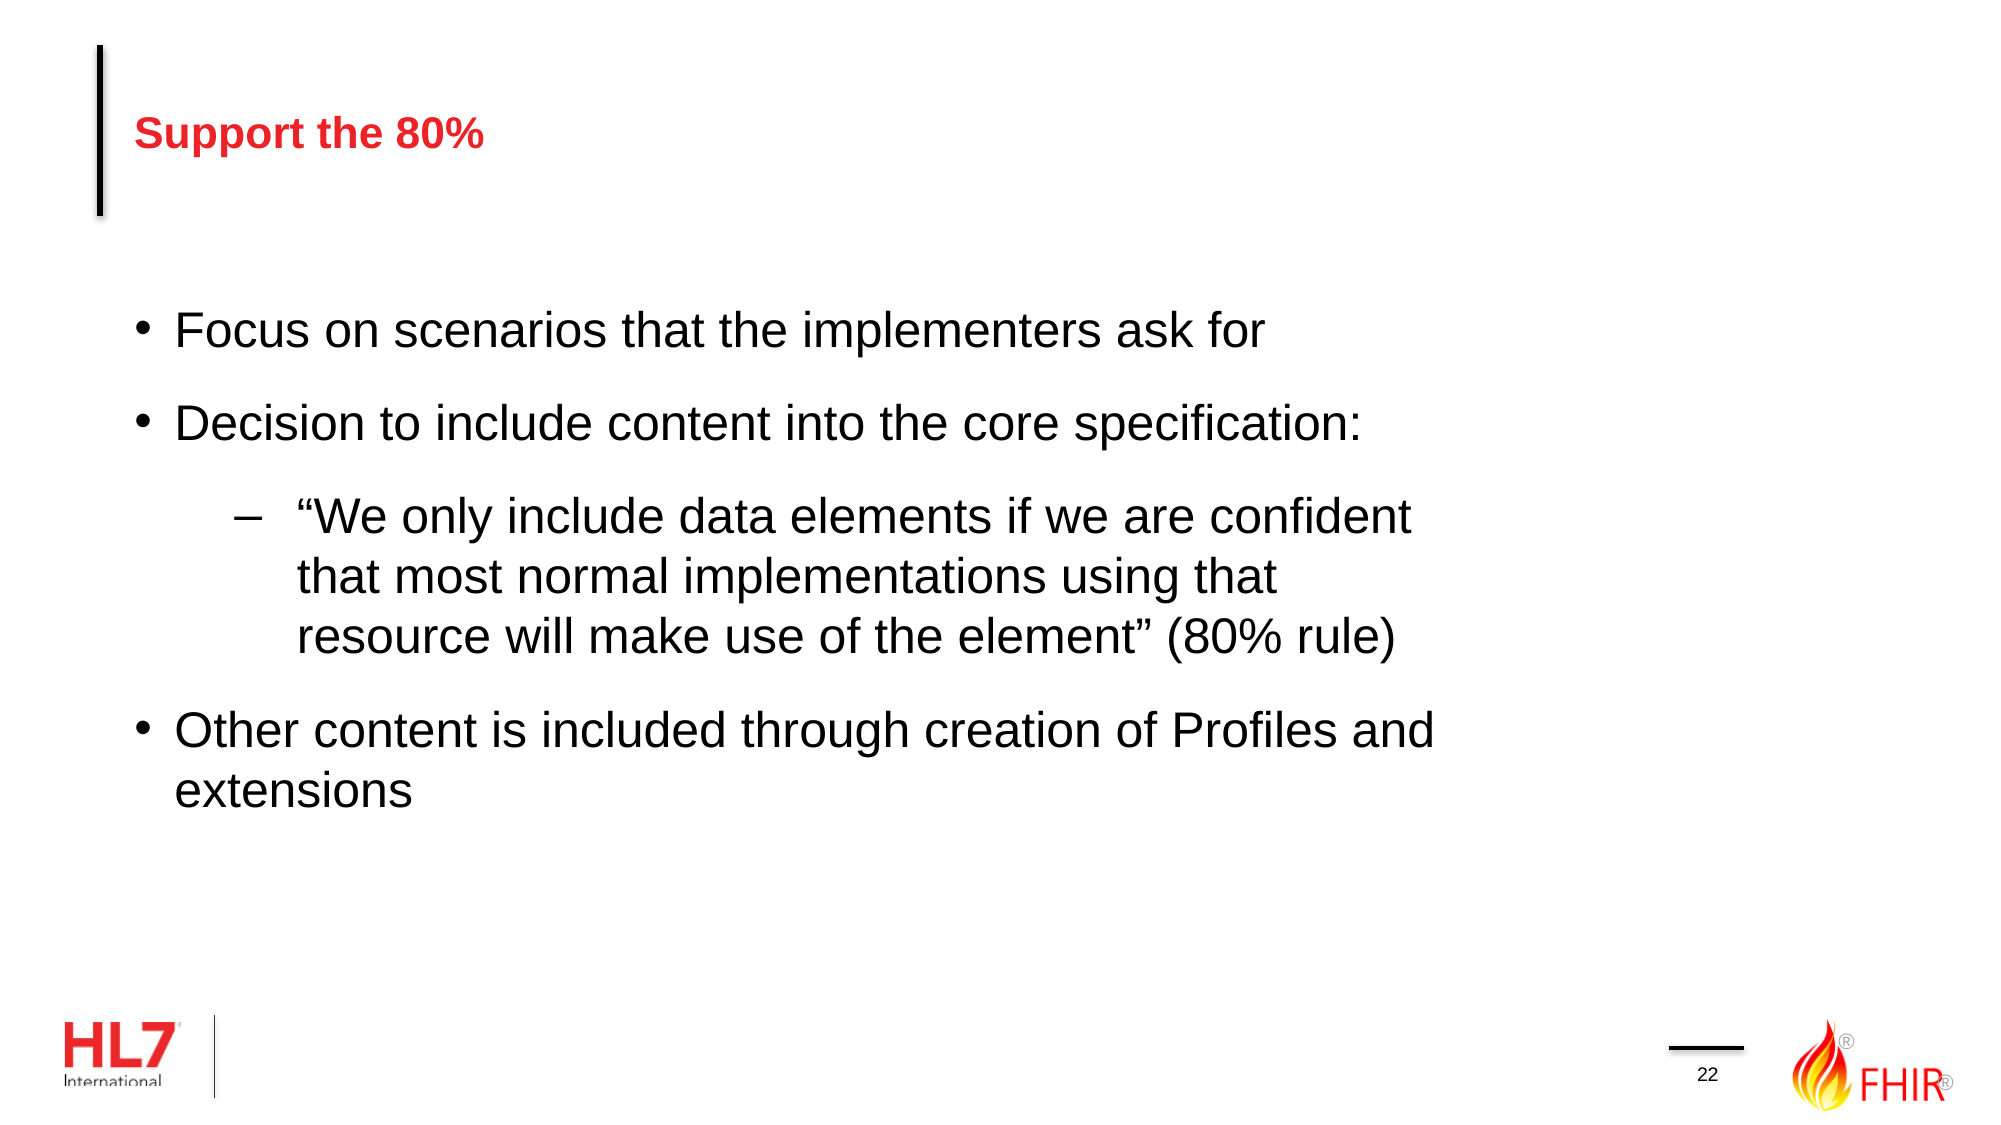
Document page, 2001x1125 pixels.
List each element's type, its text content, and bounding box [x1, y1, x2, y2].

slide_number 22 [1678, 1048, 1738, 1086]
list Focus on scenarios that the implementers ask for Decision to include content into the core specification: “We only include data elements if we are confident that most normal implementations using that resource will make use of the element” (80% rule) Other content is included through creation of Profiles and extensions [134, 297, 1456, 796]
picture [1785, 1014, 1951, 1116]
title Support the 80% [134, 45, 1935, 217]
